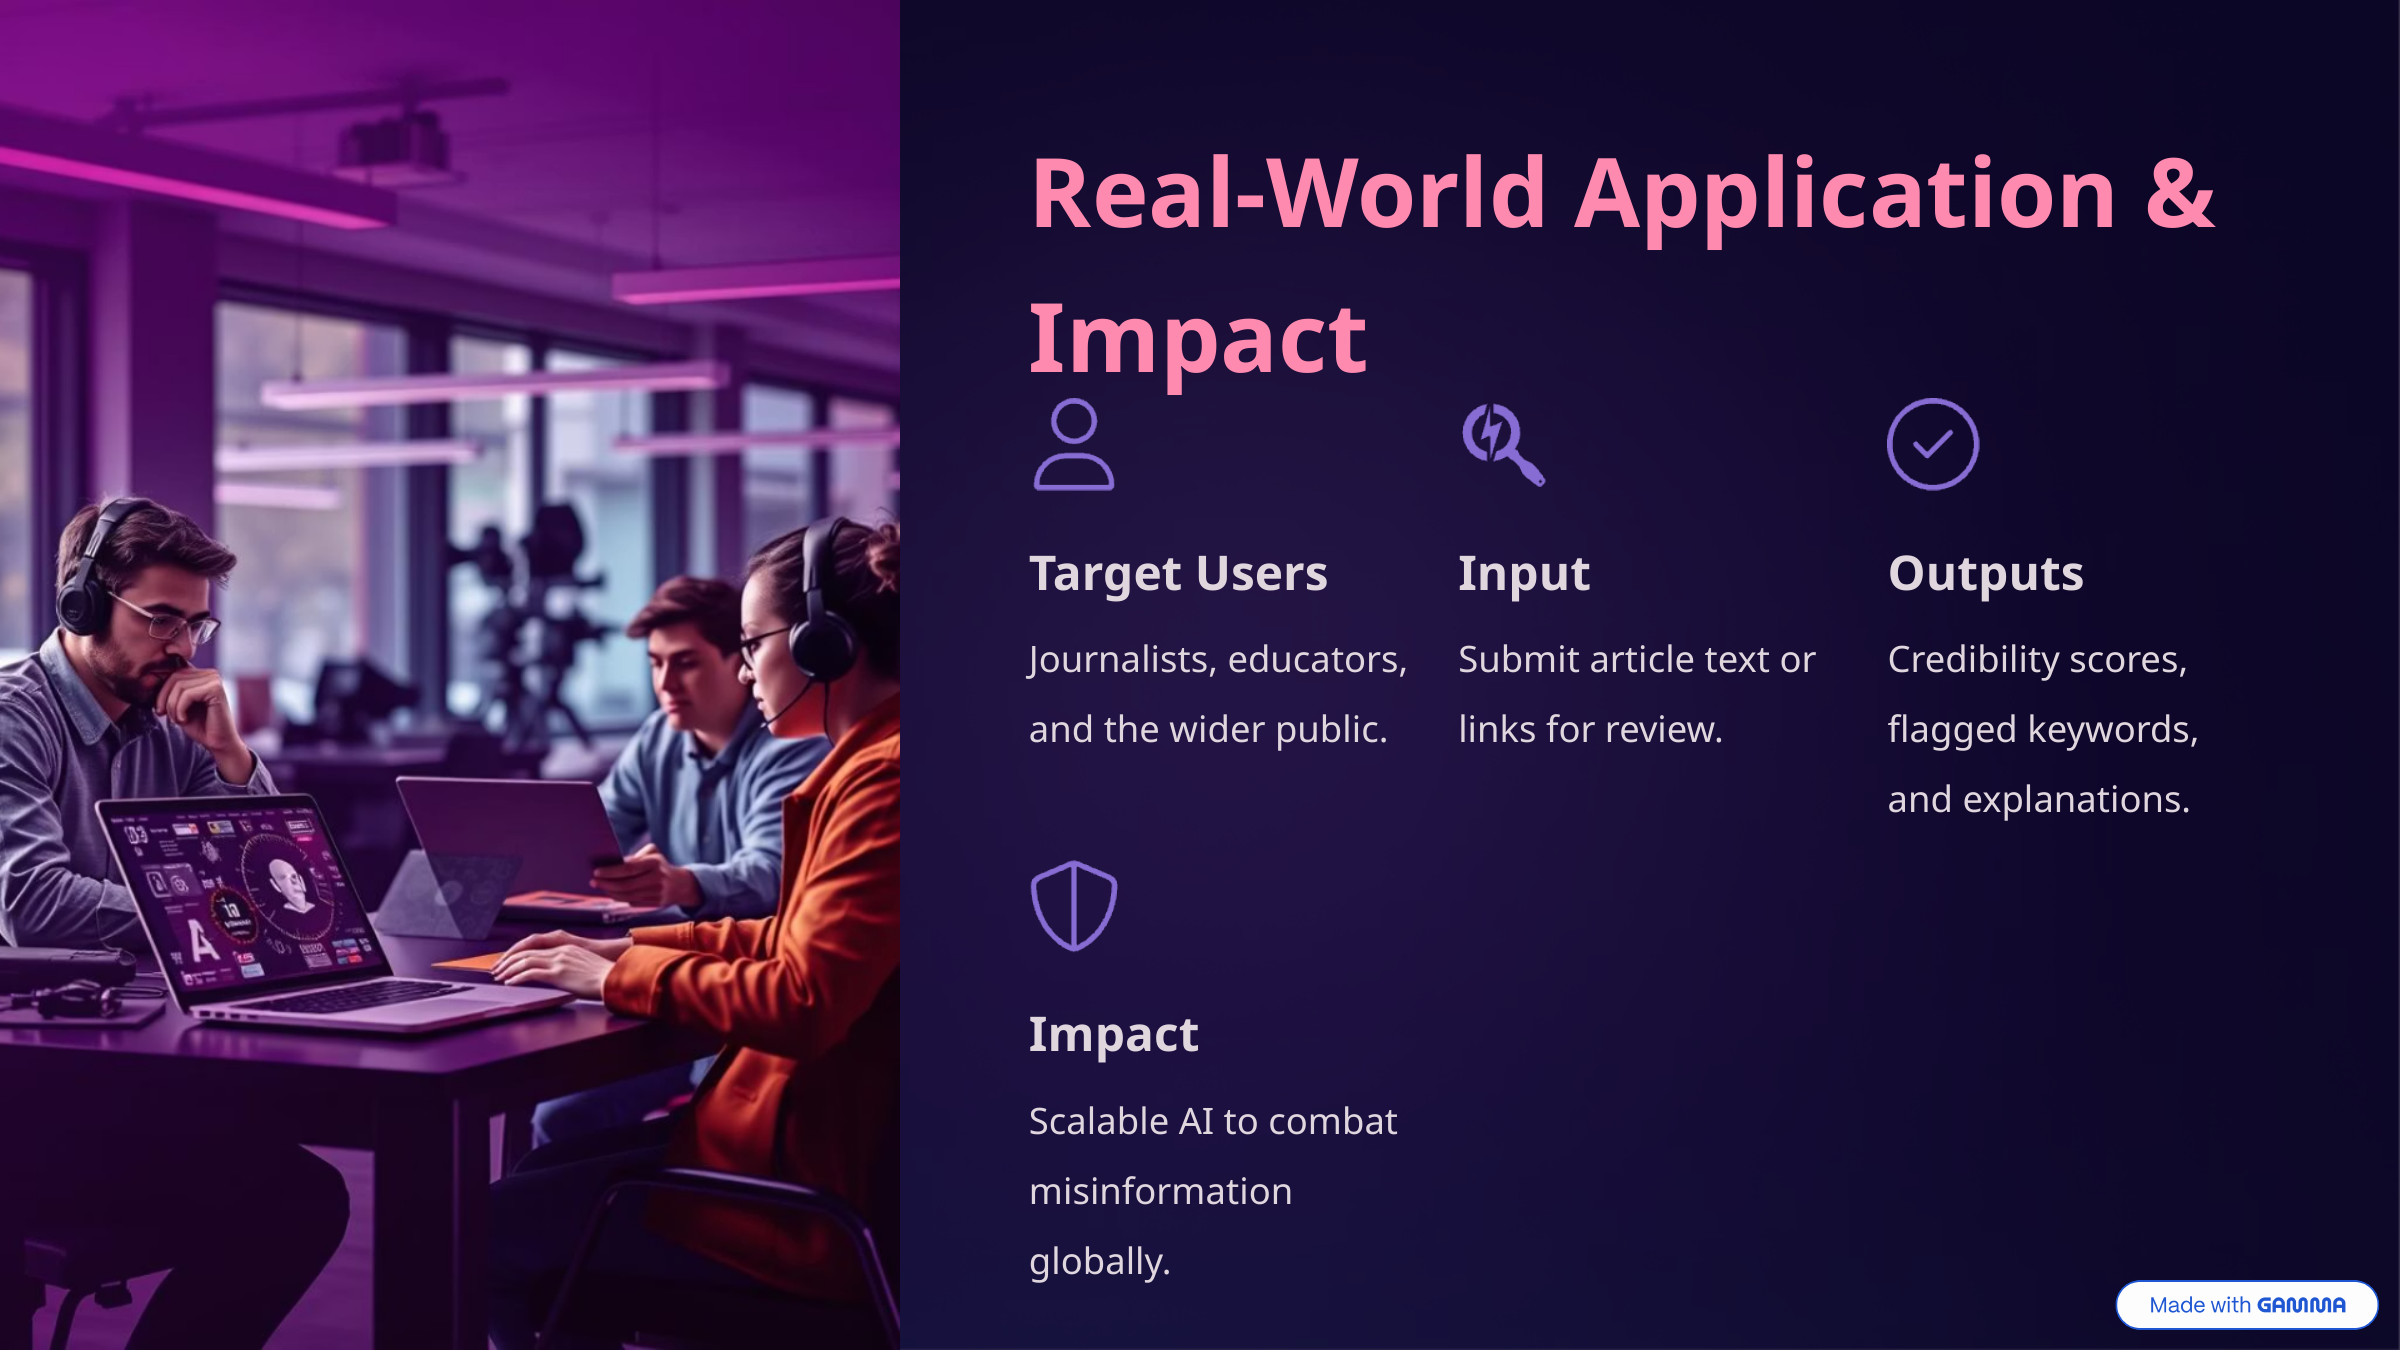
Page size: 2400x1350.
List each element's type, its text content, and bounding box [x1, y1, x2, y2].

picture [0, 0, 901, 1350]
text_box Credibility scores, flagged keywords, and explanations. [1887, 609, 2271, 787]
picture [1458, 398, 1551, 491]
text_box Journalists, educators, and the wider public. [1028, 609, 1413, 728]
text_box Target Users [1028, 527, 1413, 588]
text_box Input [1458, 527, 1842, 588]
text_box Impact [1028, 989, 1413, 1050]
picture [1028, 860, 1122, 953]
picture [1028, 398, 1122, 491]
text_box Outputs [1887, 527, 2271, 588]
text_box Submit article text or links for review. [1458, 609, 1842, 728]
text_box Real-World Application & Impact [1028, 101, 2271, 344]
text_box Scalable AI to combat misinformation globally. [1028, 1071, 1413, 1249]
picture [1887, 398, 1980, 491]
picture [2106, 1271, 2389, 1339]
